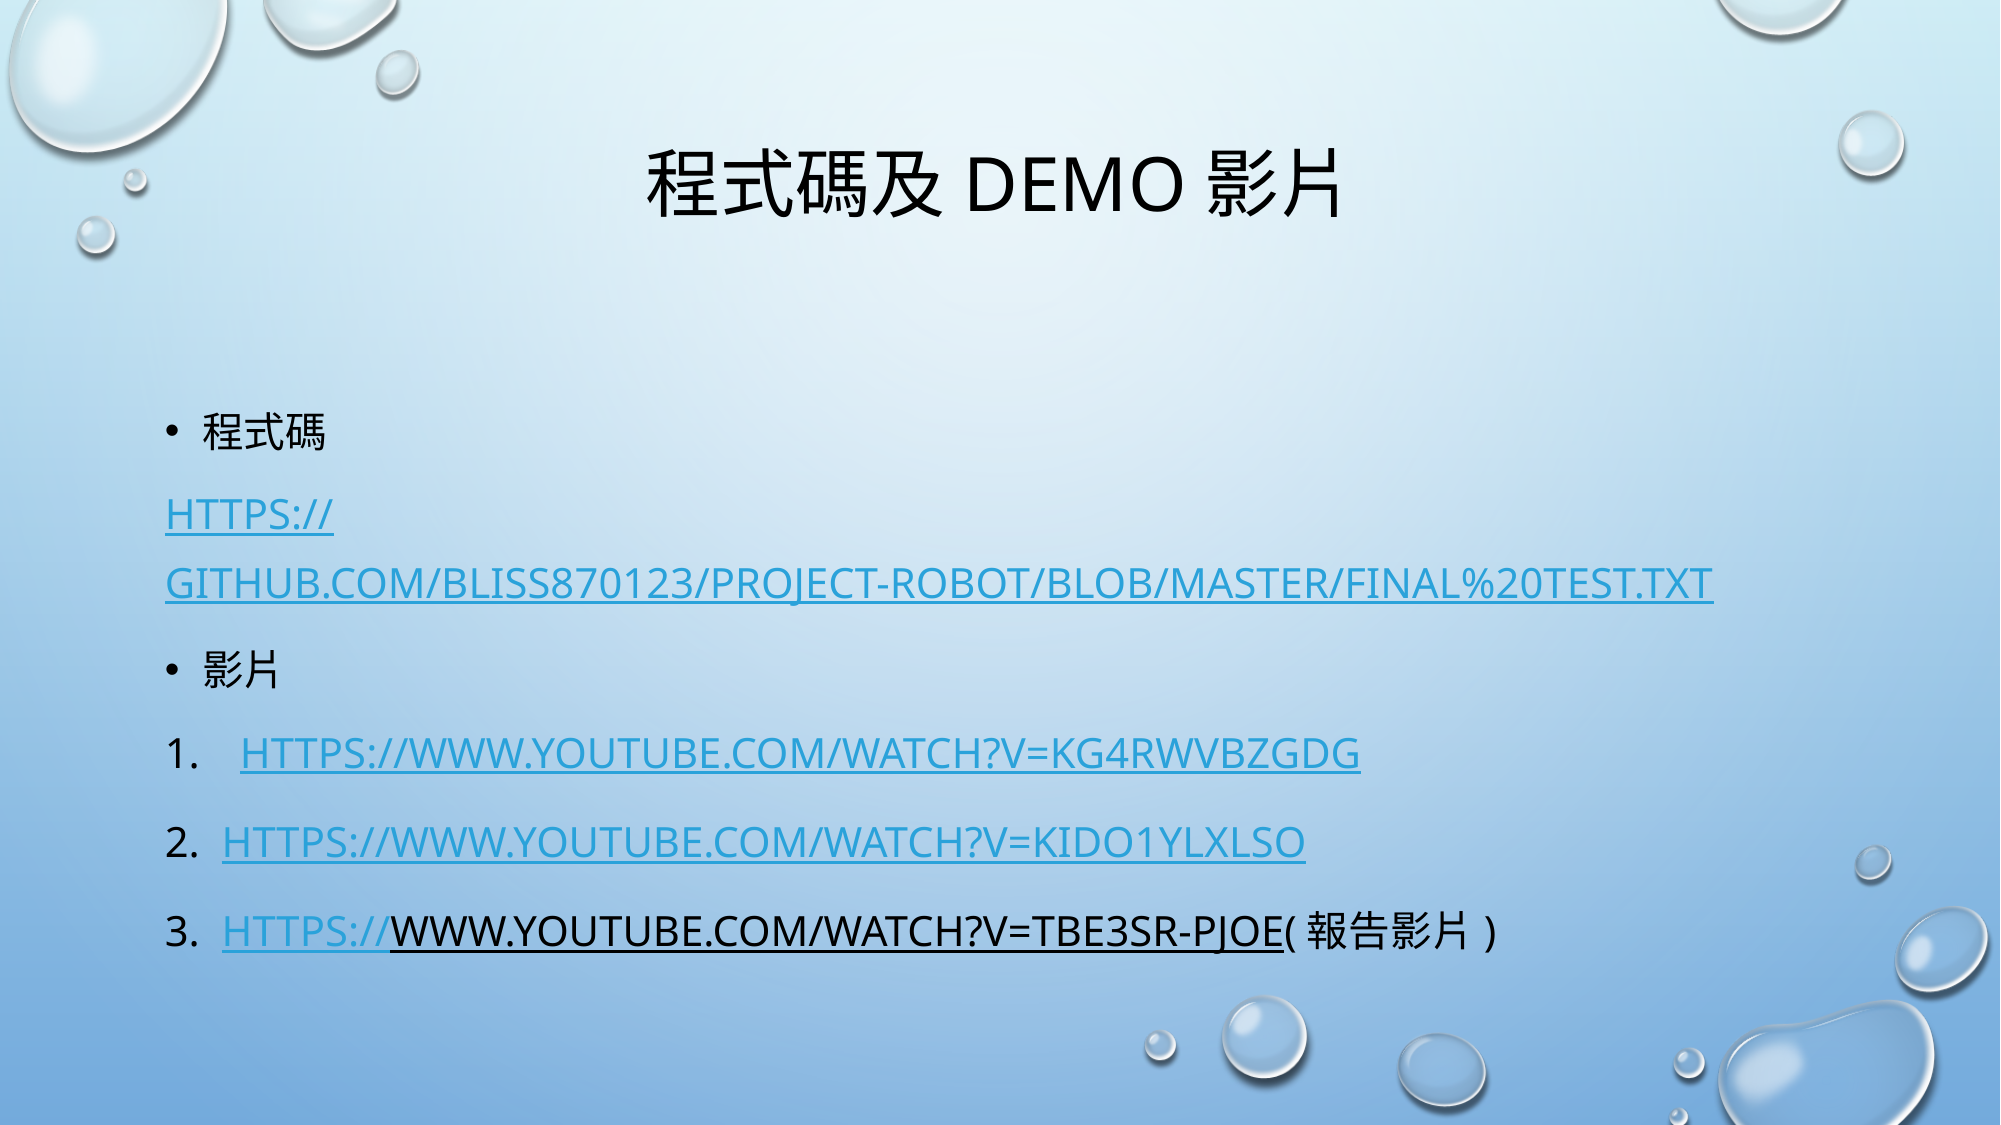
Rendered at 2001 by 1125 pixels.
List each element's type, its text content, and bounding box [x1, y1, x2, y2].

title 程式碼及Demo影片 [149, 101, 1851, 273]
list 程式碼 https://github.com/bliss870123/project-robot/blob/master/Final%20Test.txt 影片 https://www.youtube.com/watch?v=kg4rWvbZgdg 2. https://www.youtube.com/watch?v=kiDo1yLXLso 3. https://www.youtube.com/watch?v=tbE3SR-pJOE(報告影片) [149, 388, 1850, 950]
picture [0, 0, 2000, 1125]
